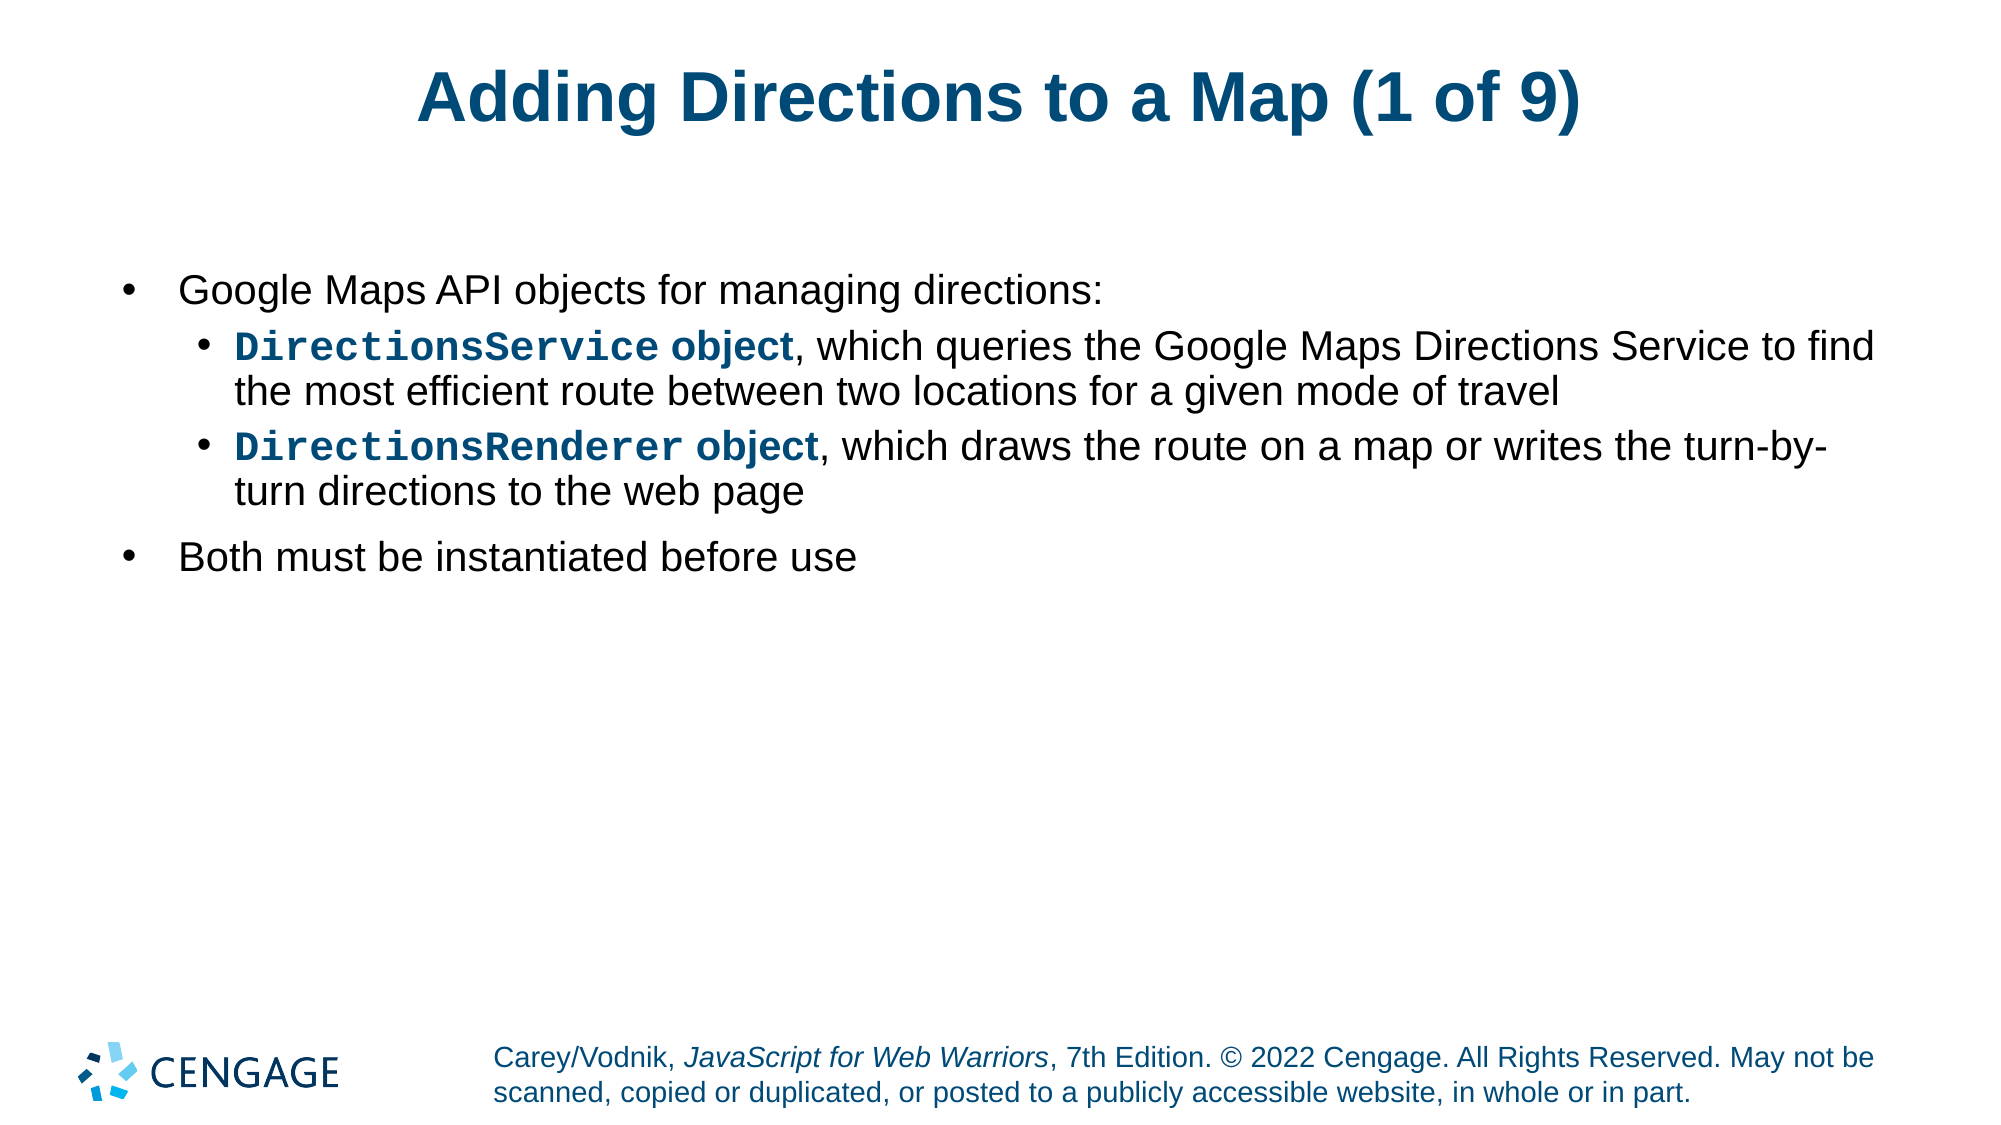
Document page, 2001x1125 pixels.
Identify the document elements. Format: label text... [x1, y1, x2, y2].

list Google Maps API objects for managing directions: DirectionsService object, which queries the Google Maps Directions Service to find the most efficient route between two locations for a given mode of travel DirectionsRenderer object, which draws the route on a map or writes the turn-by-turn directions to the web page Both must be instantiated before use [121, 268, 1880, 990]
title Adding Directions to a Map (1 of 9) [137, 59, 1863, 171]
picture [78, 1042, 338, 1101]
